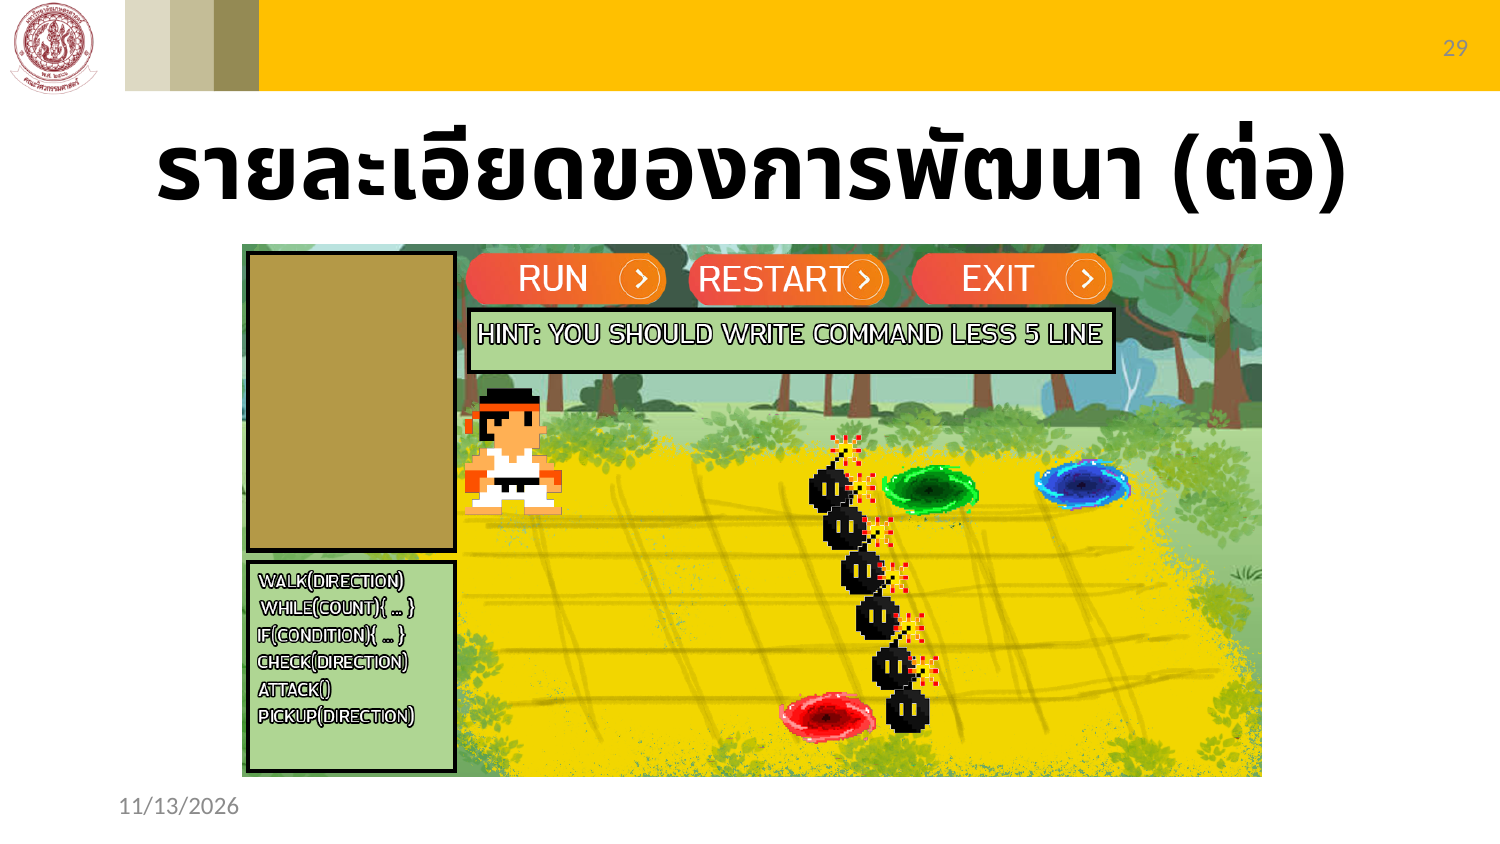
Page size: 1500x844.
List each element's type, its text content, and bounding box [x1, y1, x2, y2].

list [242, 244, 1262, 777]
picture [6, 0, 102, 113]
title รายละเอียดของการพัฒนา (ต่อ) [76, 92, 1427, 233]
slide_number 29 [1411, 0, 1500, 92]
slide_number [103, 782, 441, 828]
